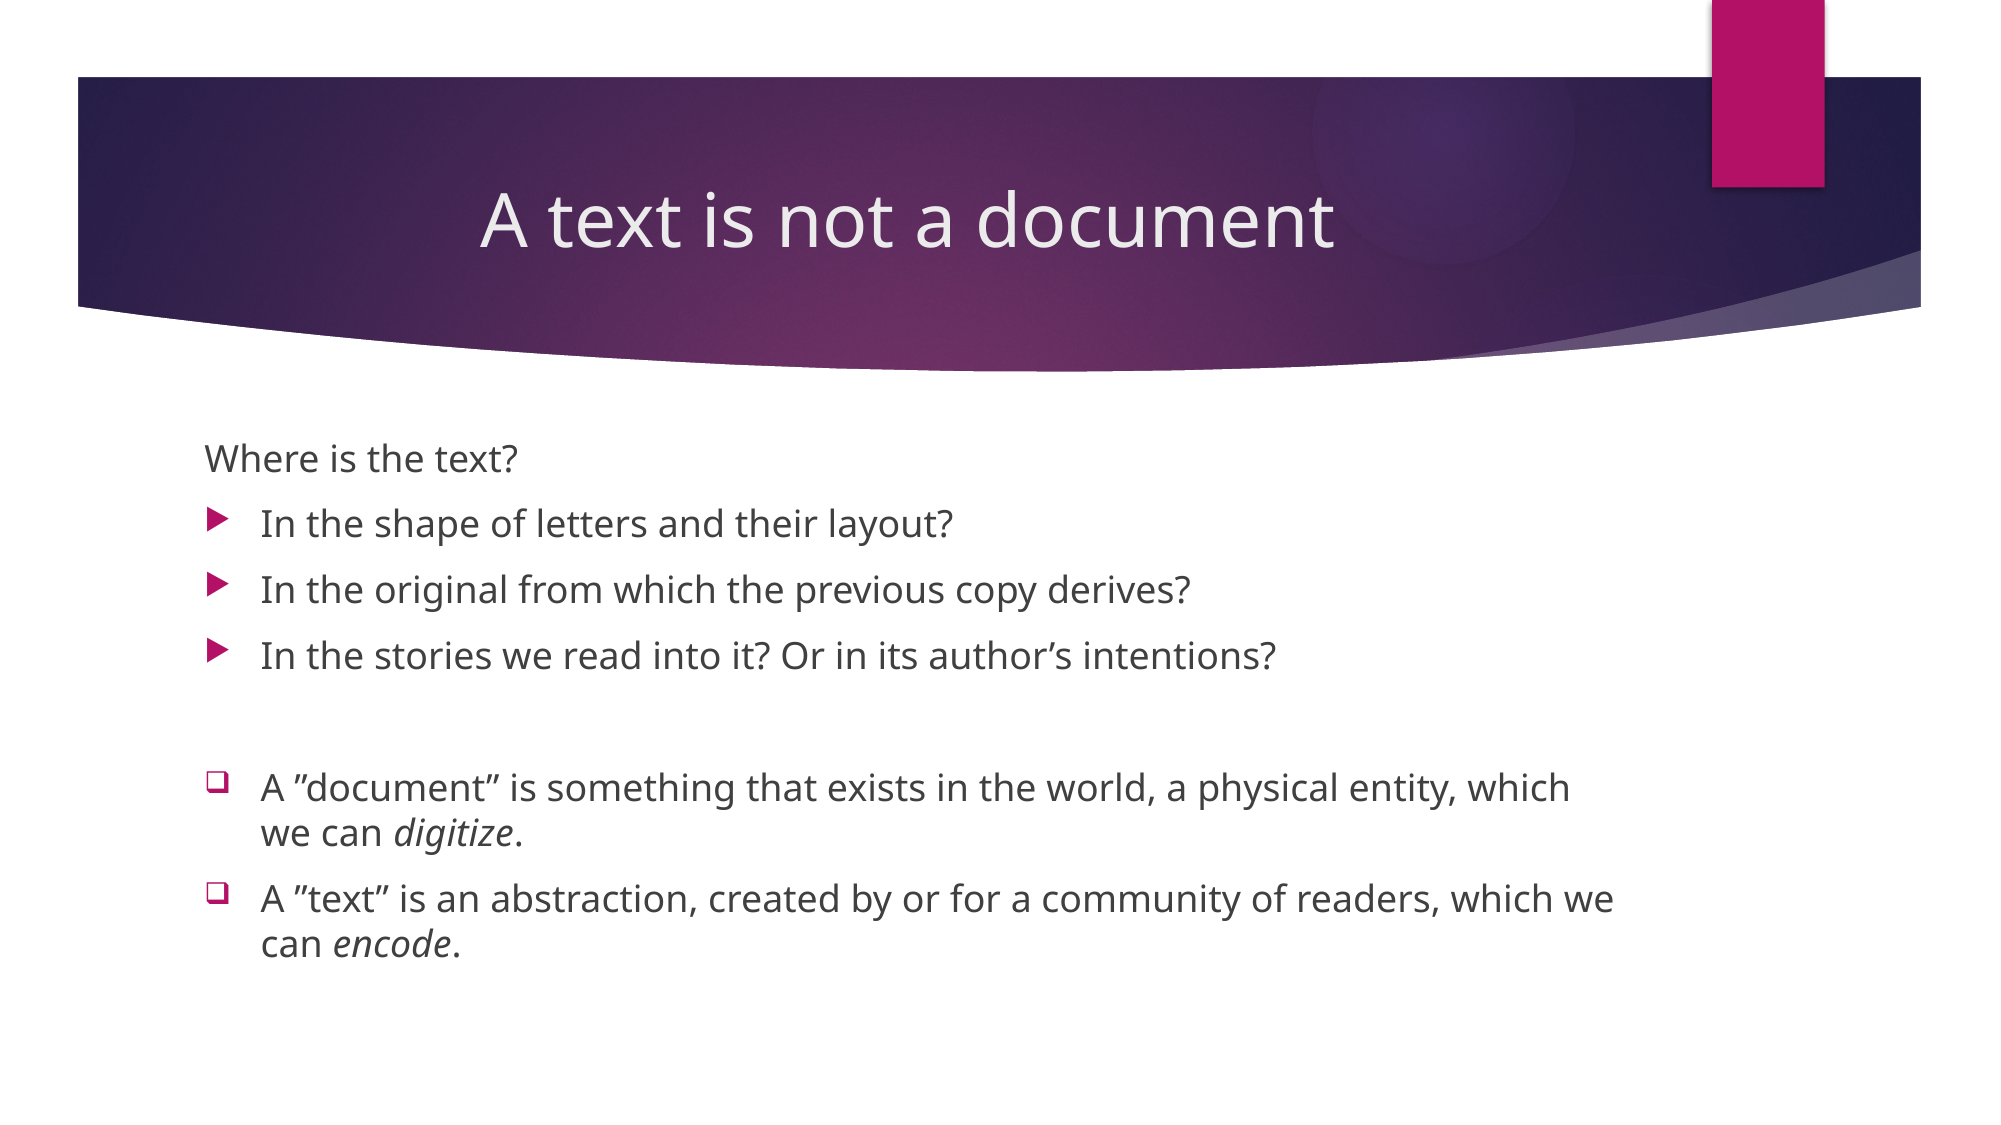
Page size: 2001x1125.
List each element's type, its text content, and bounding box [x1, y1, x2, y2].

list Where is the text? In the shape of letters and their layout? In the original from which the previous copy derives? In the stories we read into it? Or in its author’s intentions? A ”document” is something that exists in the world, a physical entity, which we can digitize. A ”text” is an abstraction, created by or for a community of readers, which we can encode. [189, 427, 1638, 988]
title A text is not a document [189, 159, 1627, 276]
